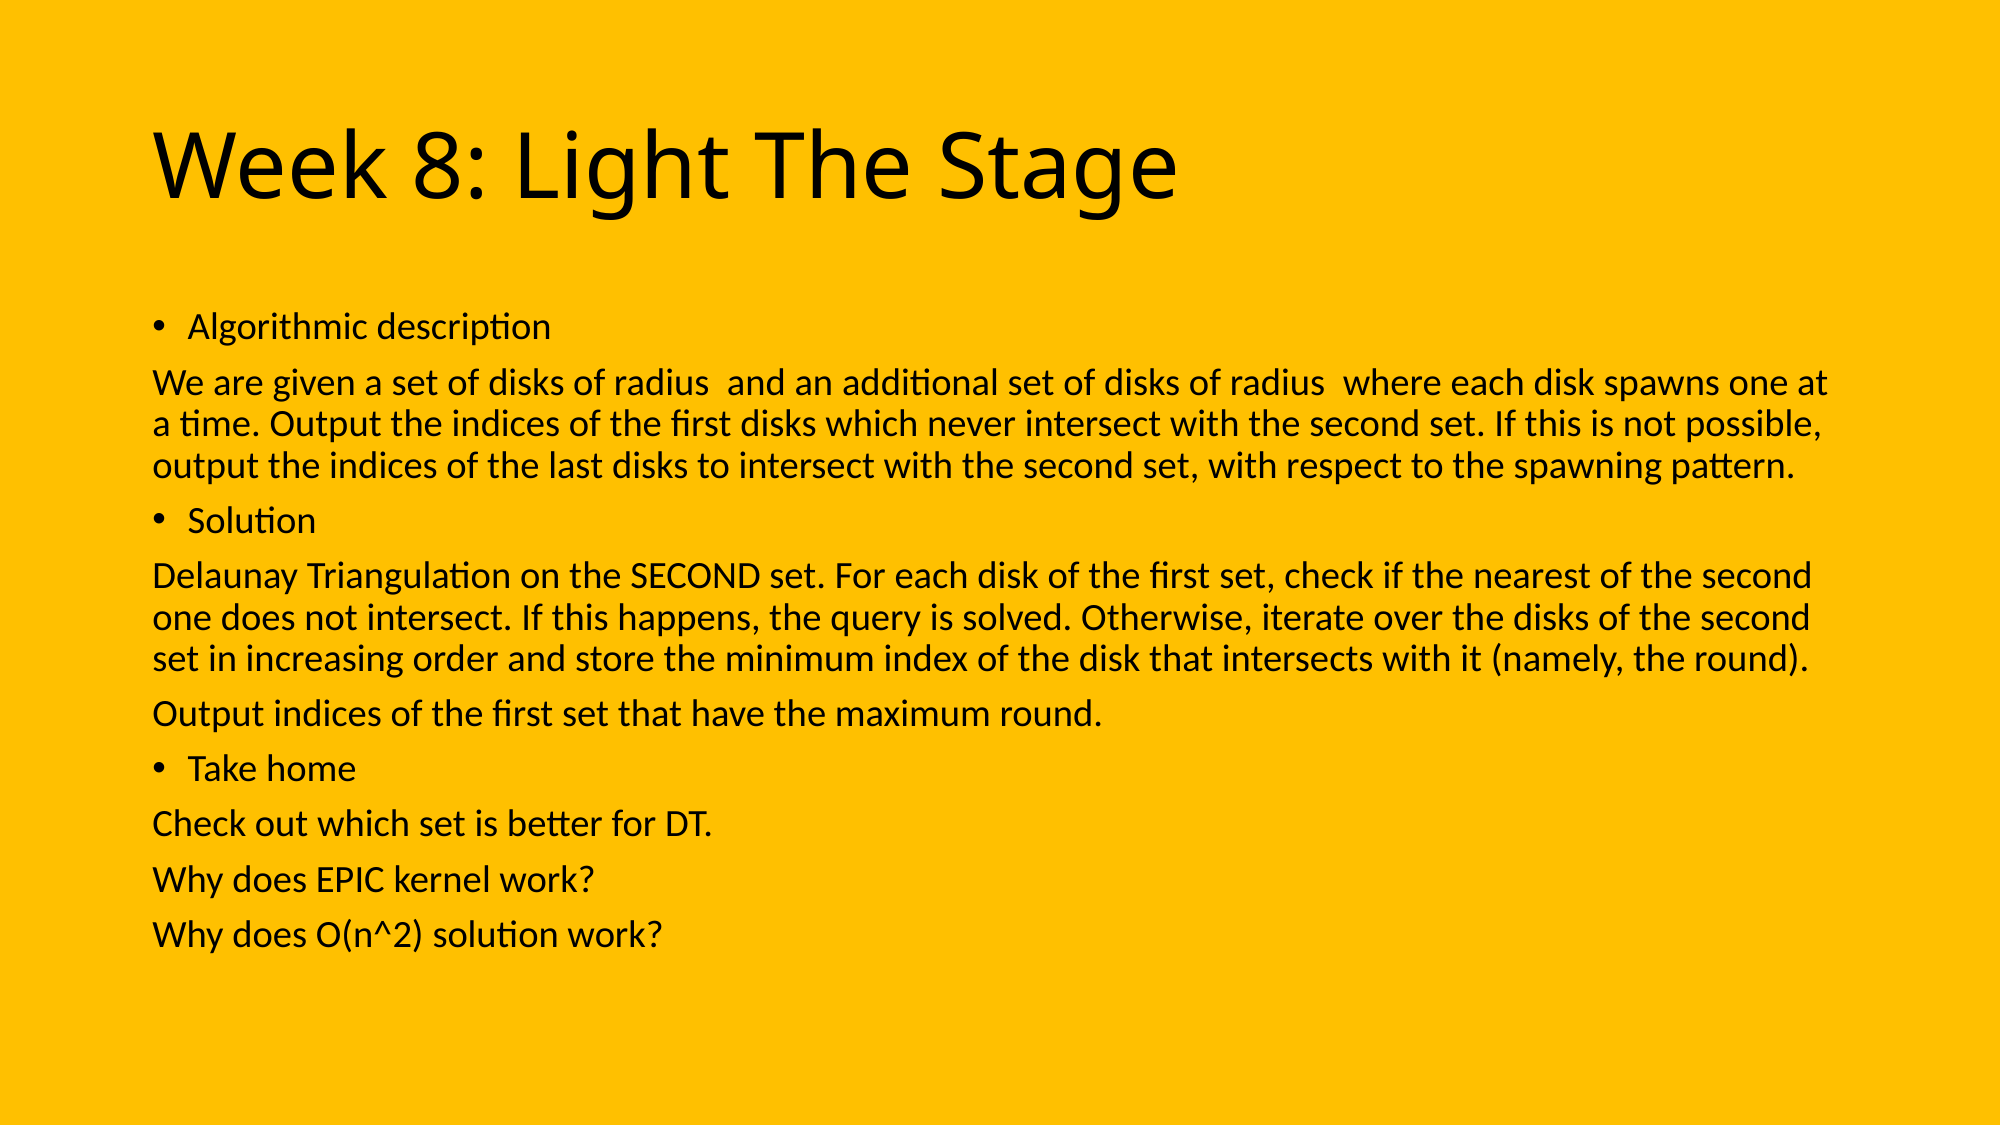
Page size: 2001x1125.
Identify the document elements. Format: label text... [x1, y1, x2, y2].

title Week 8: Light The Stage [137, 59, 1863, 278]
